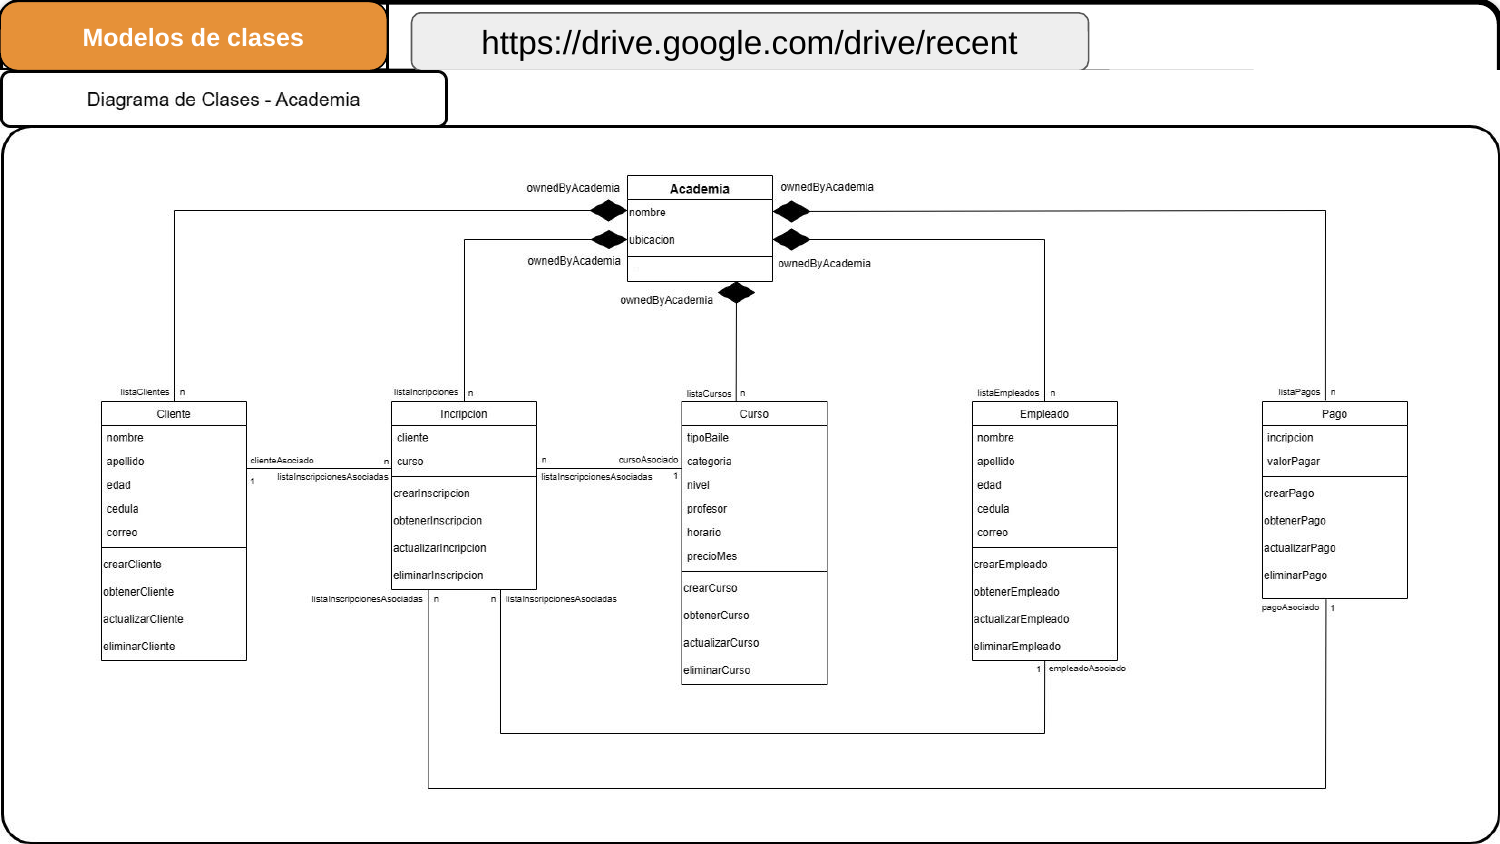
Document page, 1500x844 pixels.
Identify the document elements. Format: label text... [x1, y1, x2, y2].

picture [0, 70, 1500, 844]
text_box https://drive.google.com/drive/recent [411, 12, 1089, 69]
